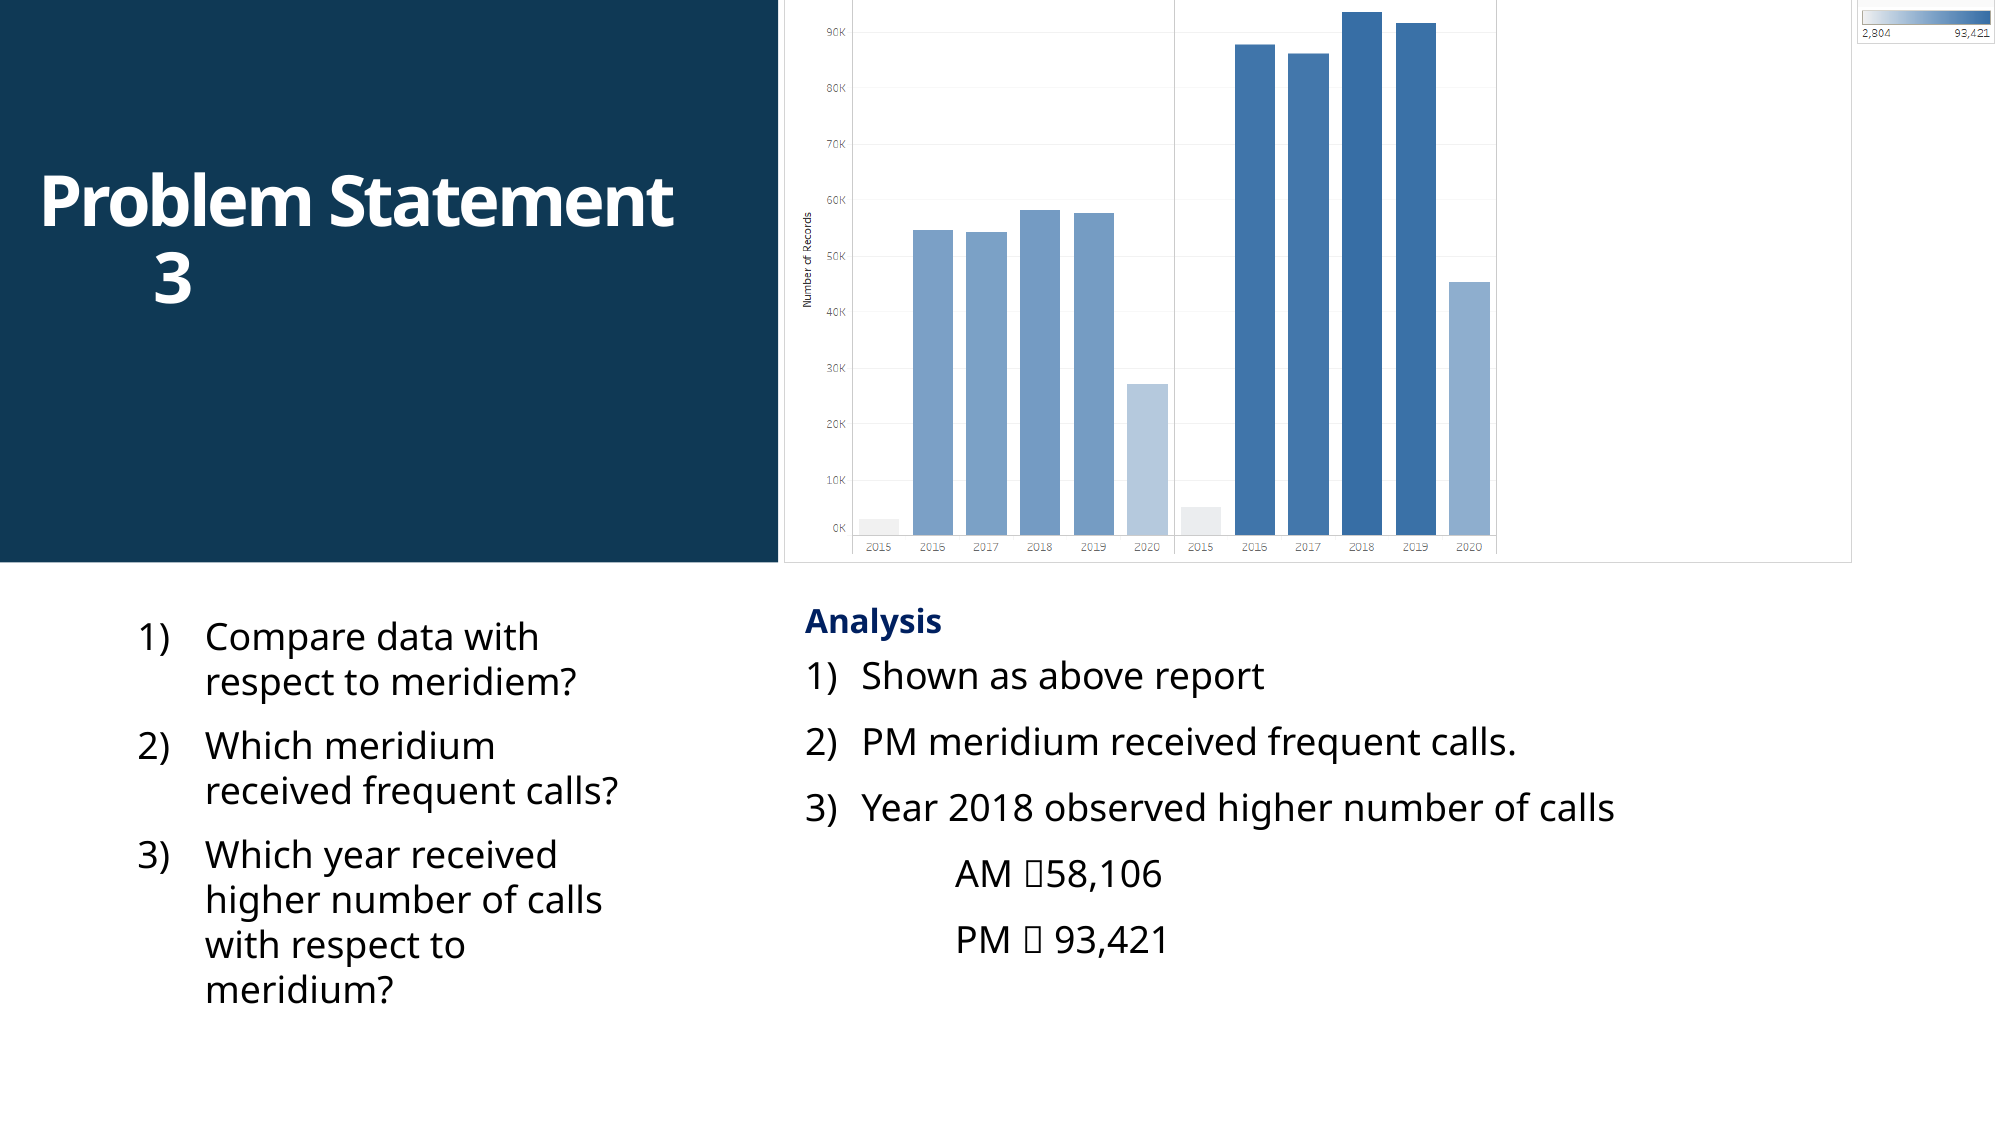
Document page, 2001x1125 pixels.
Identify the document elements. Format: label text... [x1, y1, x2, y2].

list Shown as above report PM meridium received frequent calls. Year 2018 observed higher number of calls AM 58,106 PM  93,421 [805, 652, 1810, 1090]
list Compare data with respect to meridiem? Which meridium received frequent calls? Which year received higher number of calls with respect to meridium? [137, 613, 644, 1050]
picture [778, 0, 2000, 563]
title Problem Statement 3 [38, 158, 743, 376]
list Analysis [805, 605, 1810, 652]
